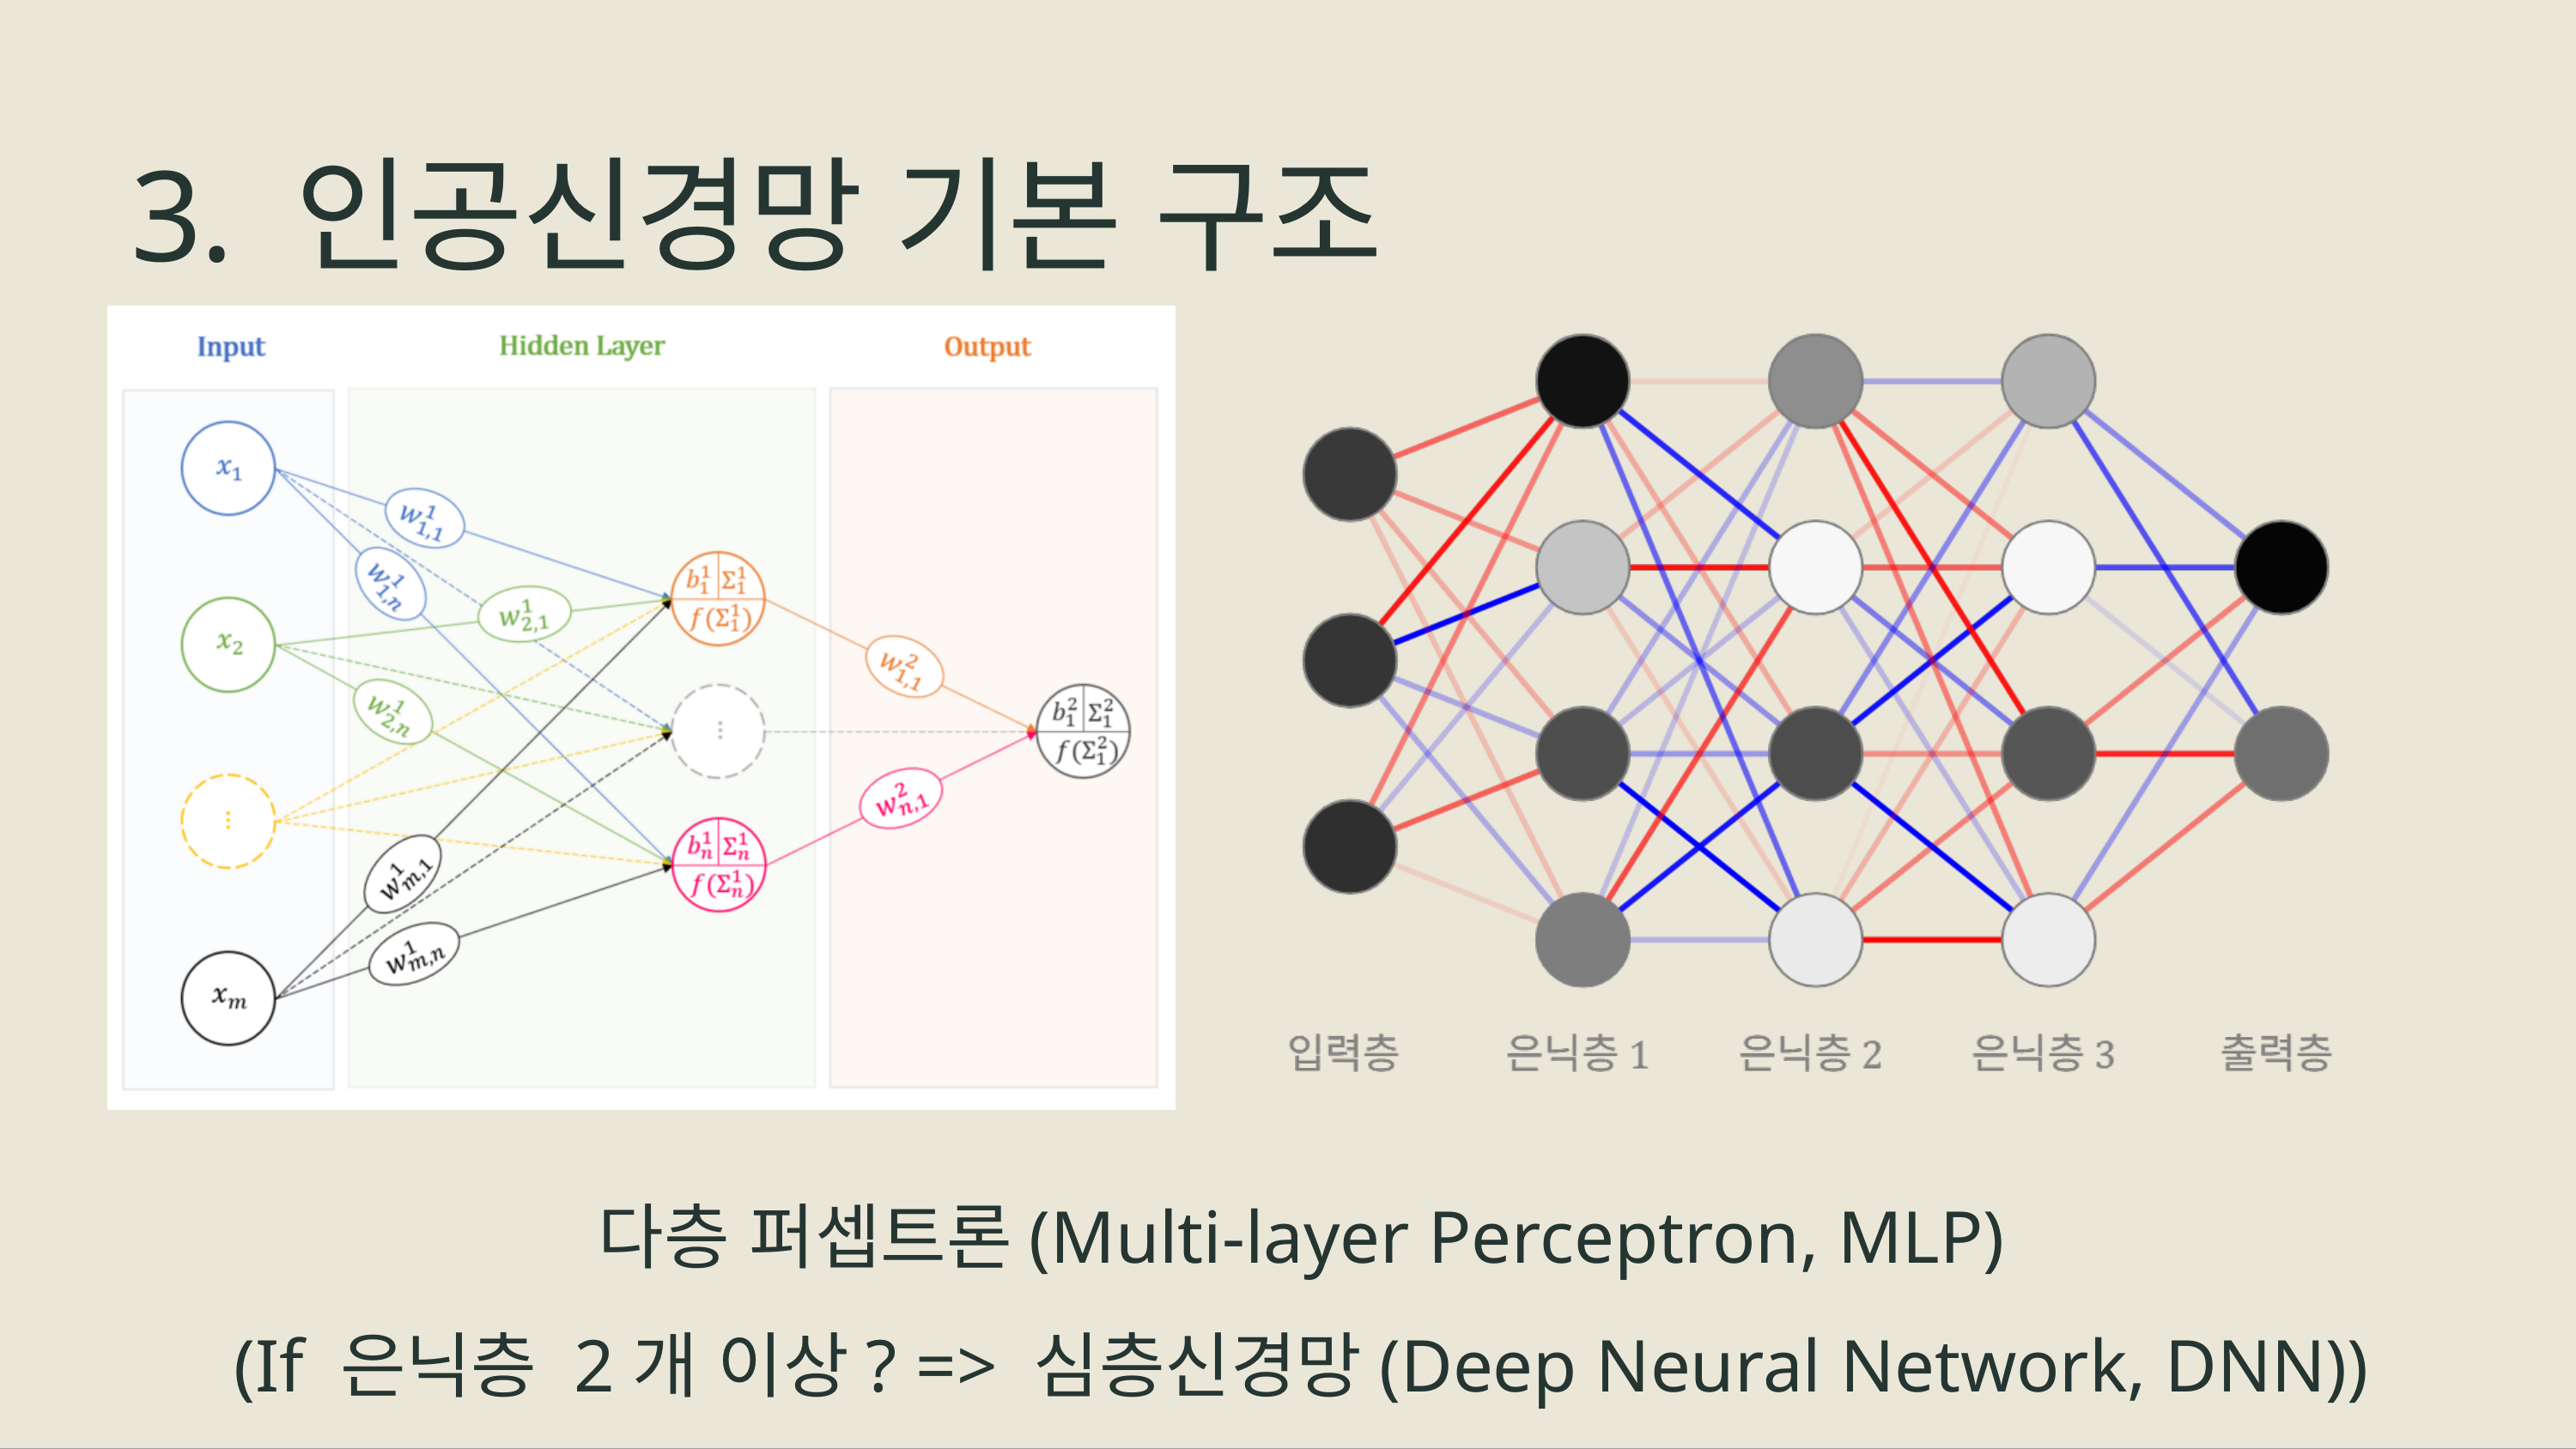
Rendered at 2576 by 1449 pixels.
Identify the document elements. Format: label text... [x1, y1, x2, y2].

picture [106, 306, 1176, 1110]
picture [1234, 288, 2398, 1126]
text_box 다층 퍼셉트론(Multi-layer Perceptron, MLP) (If 은닉층 2개 이상? => 심층신경망(Deep Neural Network, DNN)) [221, 1143, 2383, 1413]
title 3. 인공신경망 기본 구조 [129, 134, 1932, 379]
